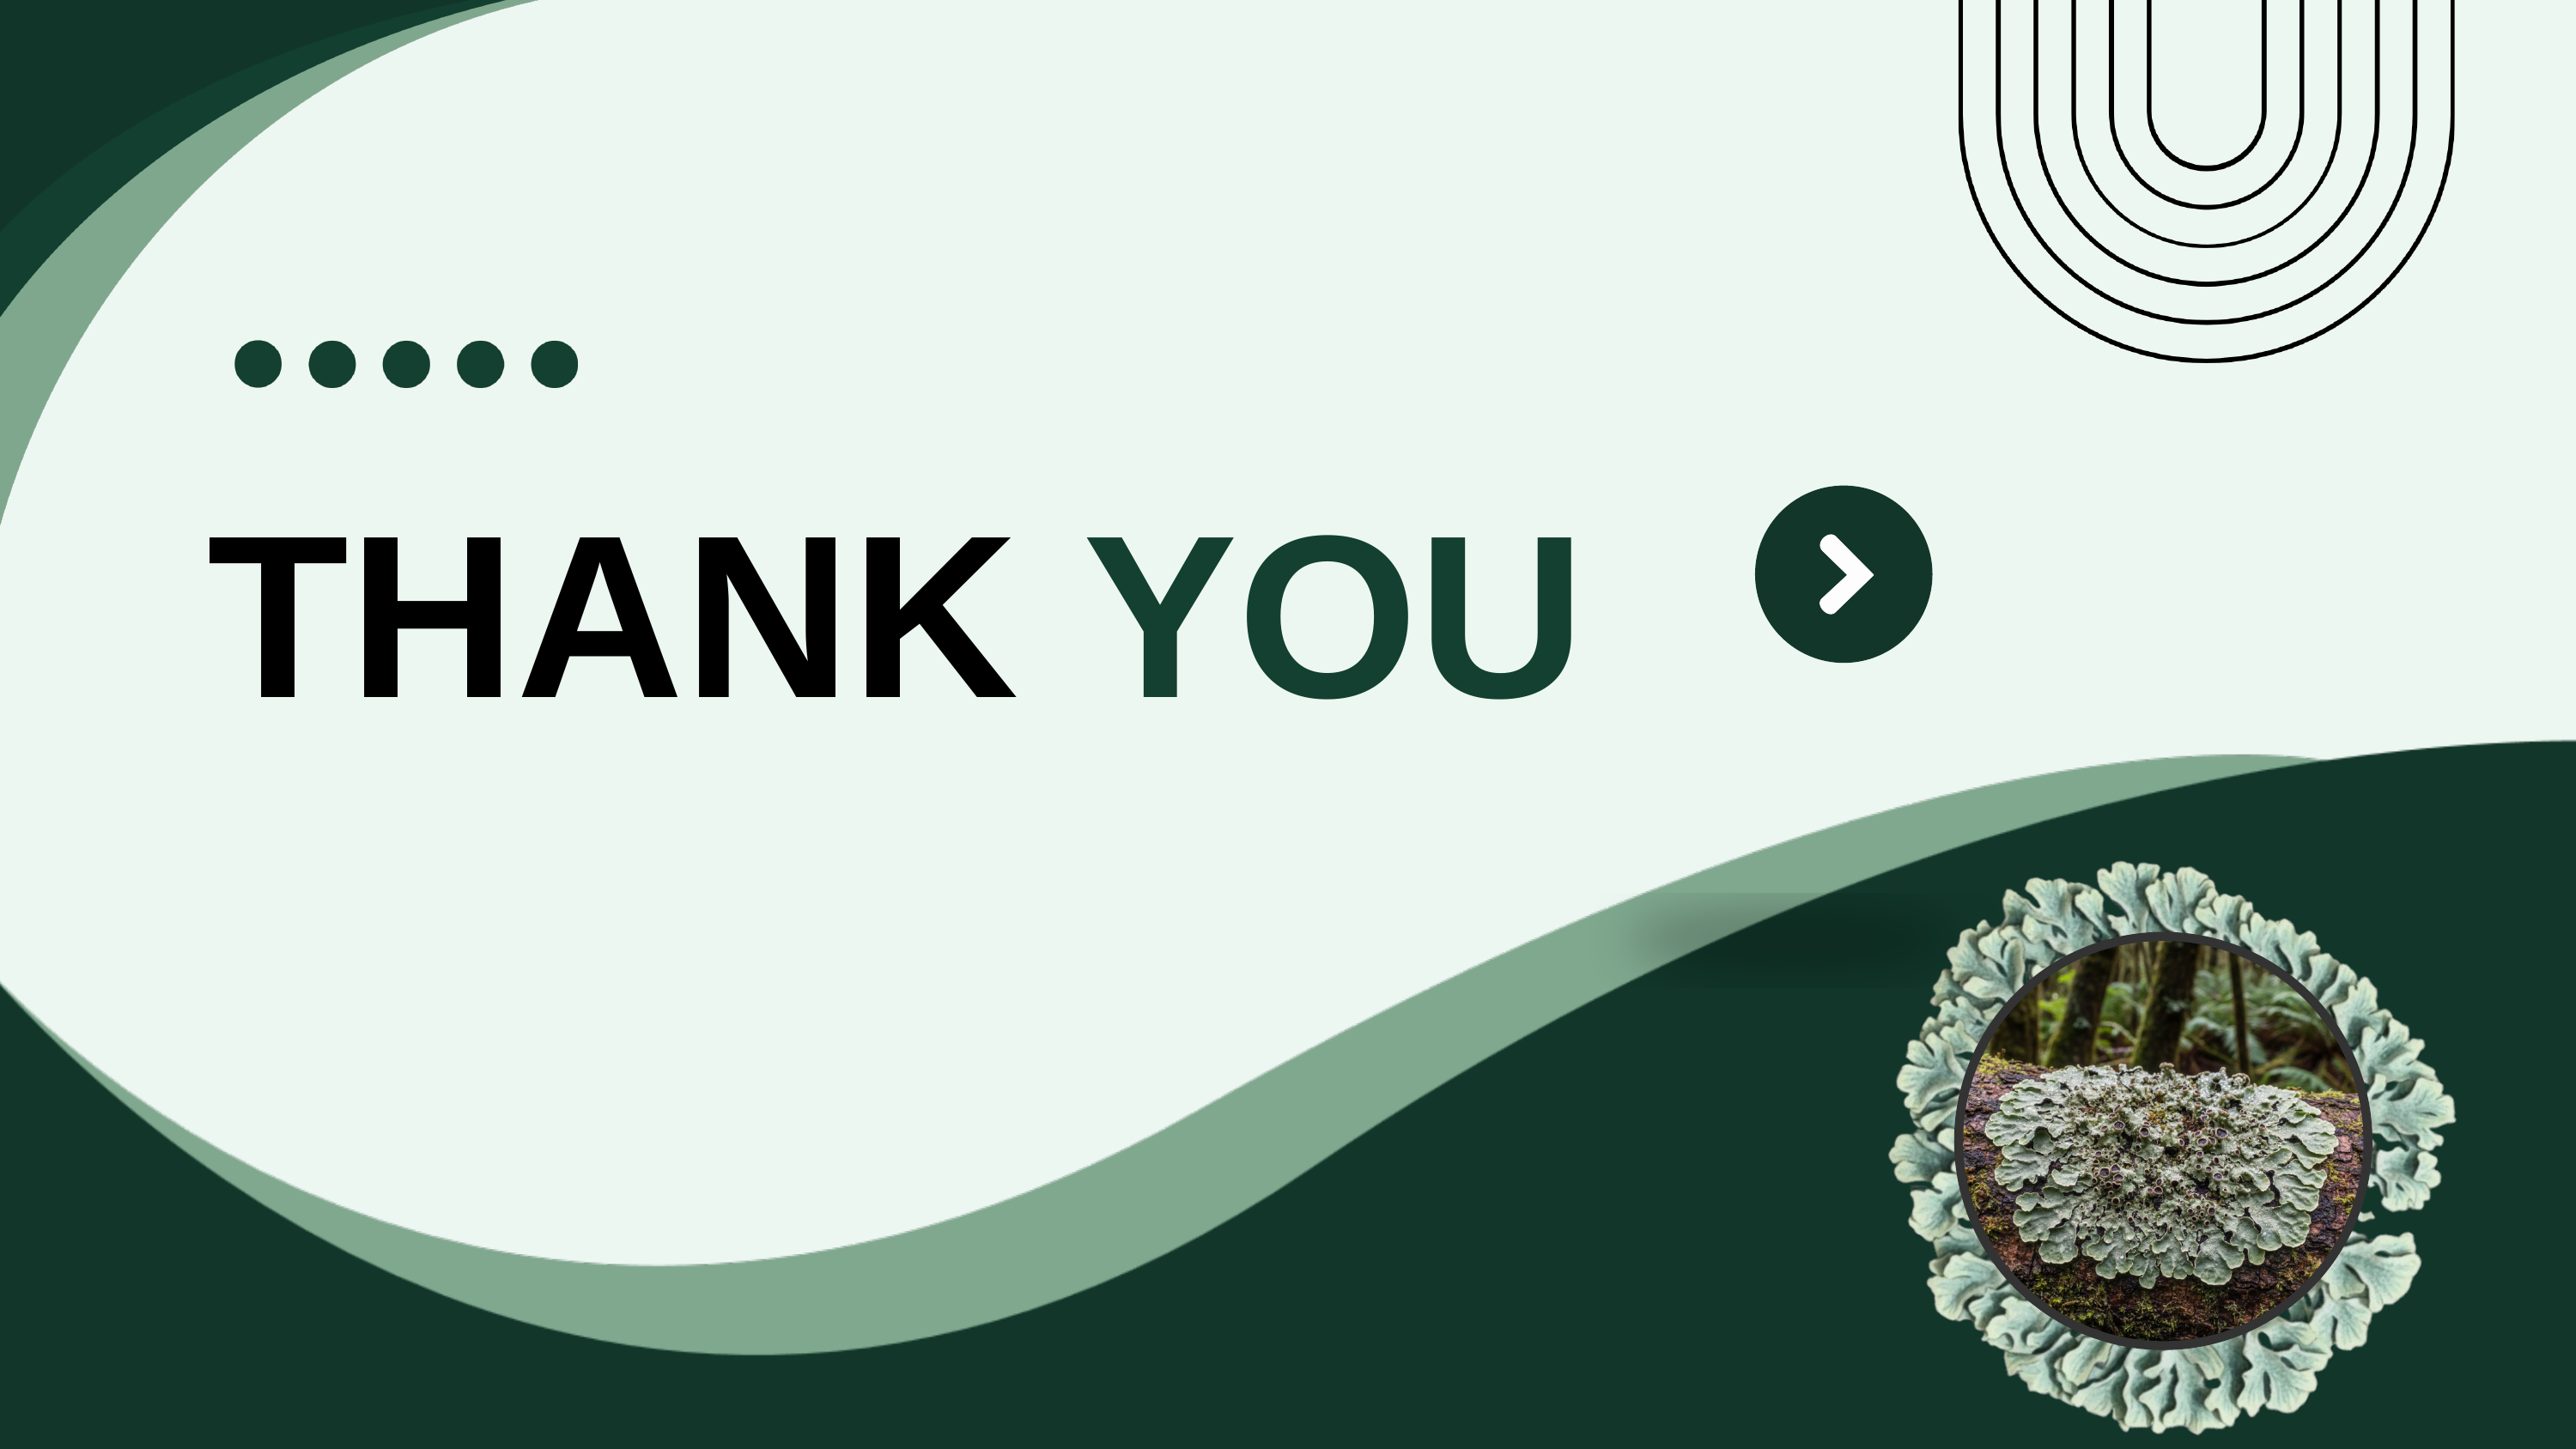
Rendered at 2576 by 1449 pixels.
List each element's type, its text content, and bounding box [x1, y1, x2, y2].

text_box [234, 338, 579, 390]
text_box [0, 645, 2576, 1449]
text_box [0, 0, 638, 646]
text_box THANK YOU [207, 472, 1691, 744]
text_box [1958, 0, 2455, 363]
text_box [1754, 485, 1933, 664]
picture [1692, 695, 2576, 1449]
